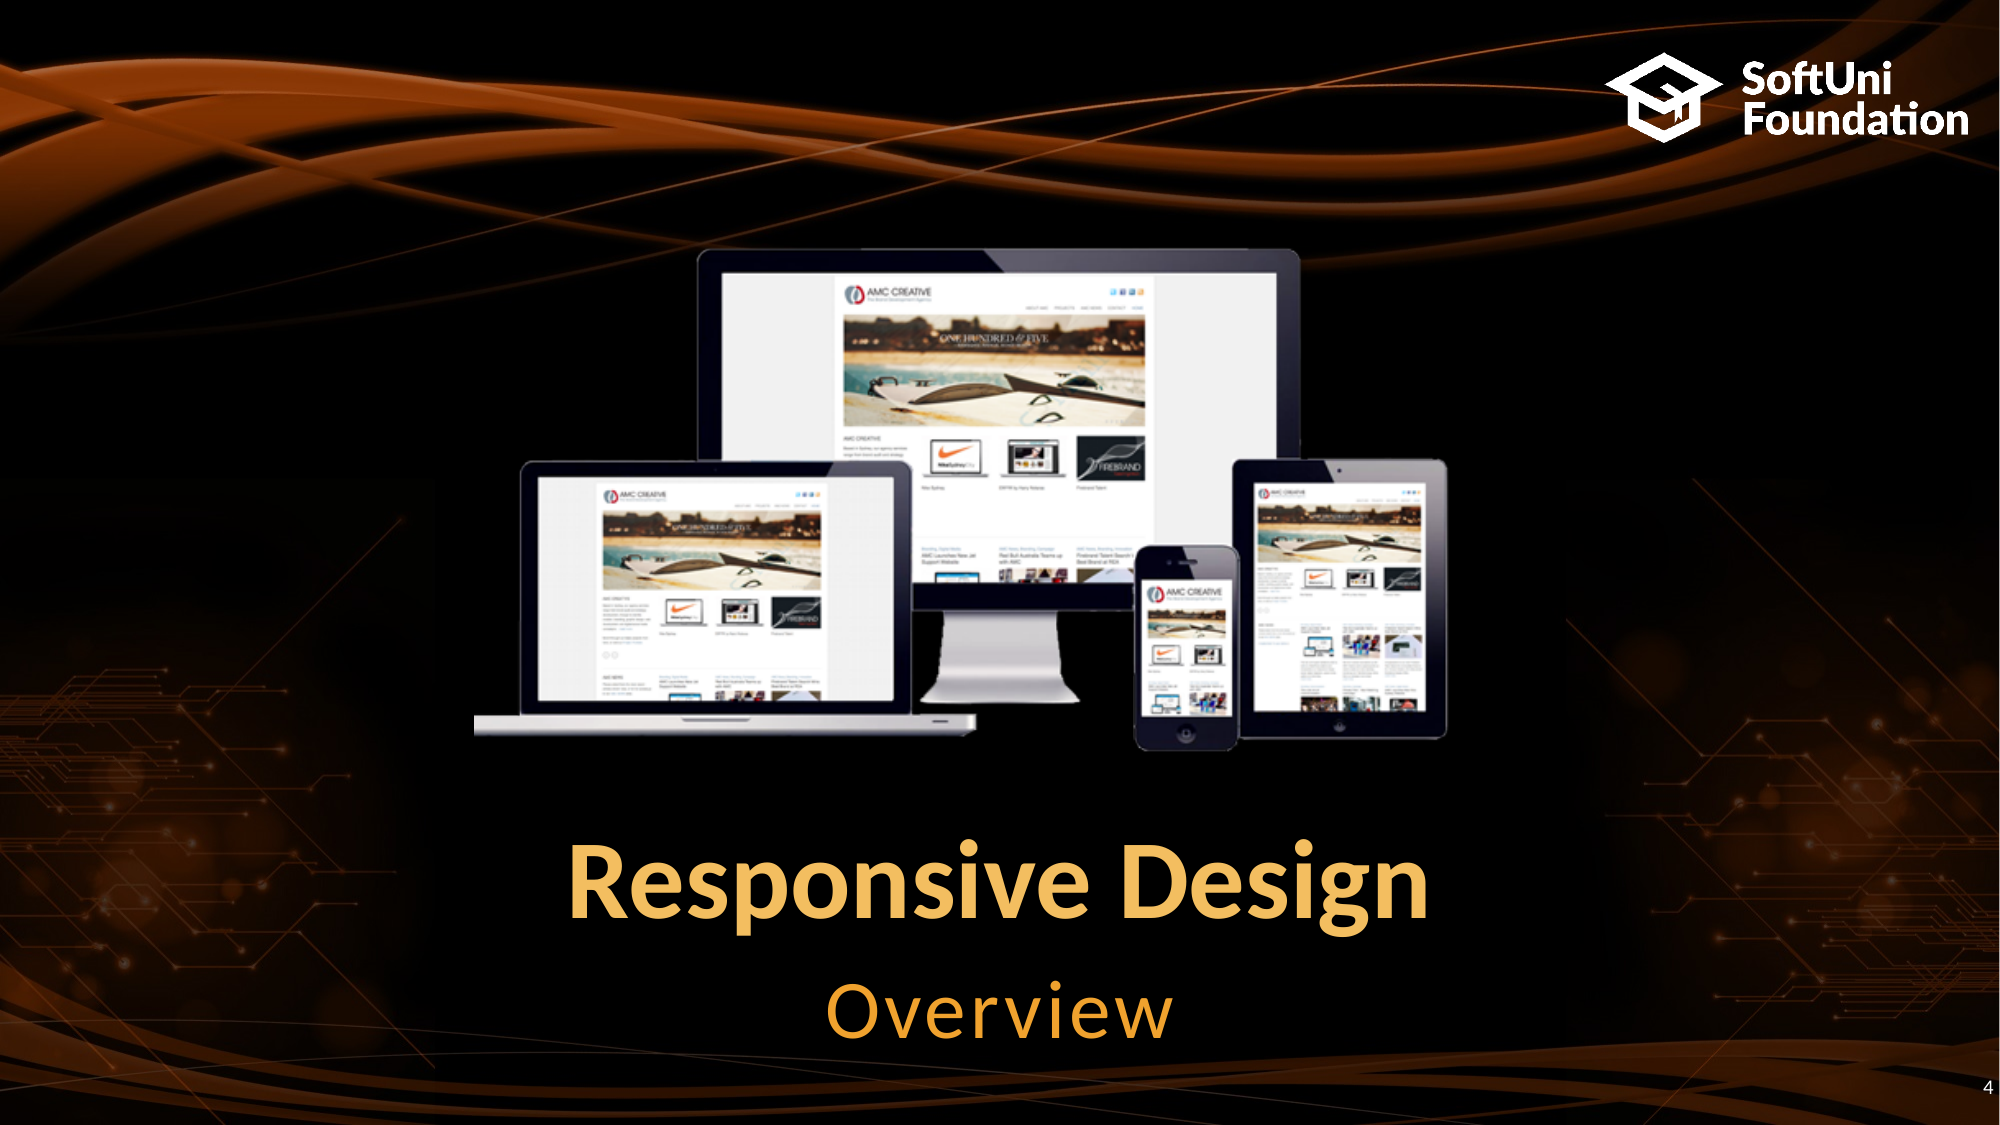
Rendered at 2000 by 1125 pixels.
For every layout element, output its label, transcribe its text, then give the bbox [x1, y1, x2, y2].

title Responsive Design [149, 812, 1850, 944]
text_box [237, 928, 1763, 1042]
list Overview [149, 944, 1850, 1062]
picture [0, 0, 2000, 1125]
slide_number 4 [1929, 1070, 2000, 1103]
